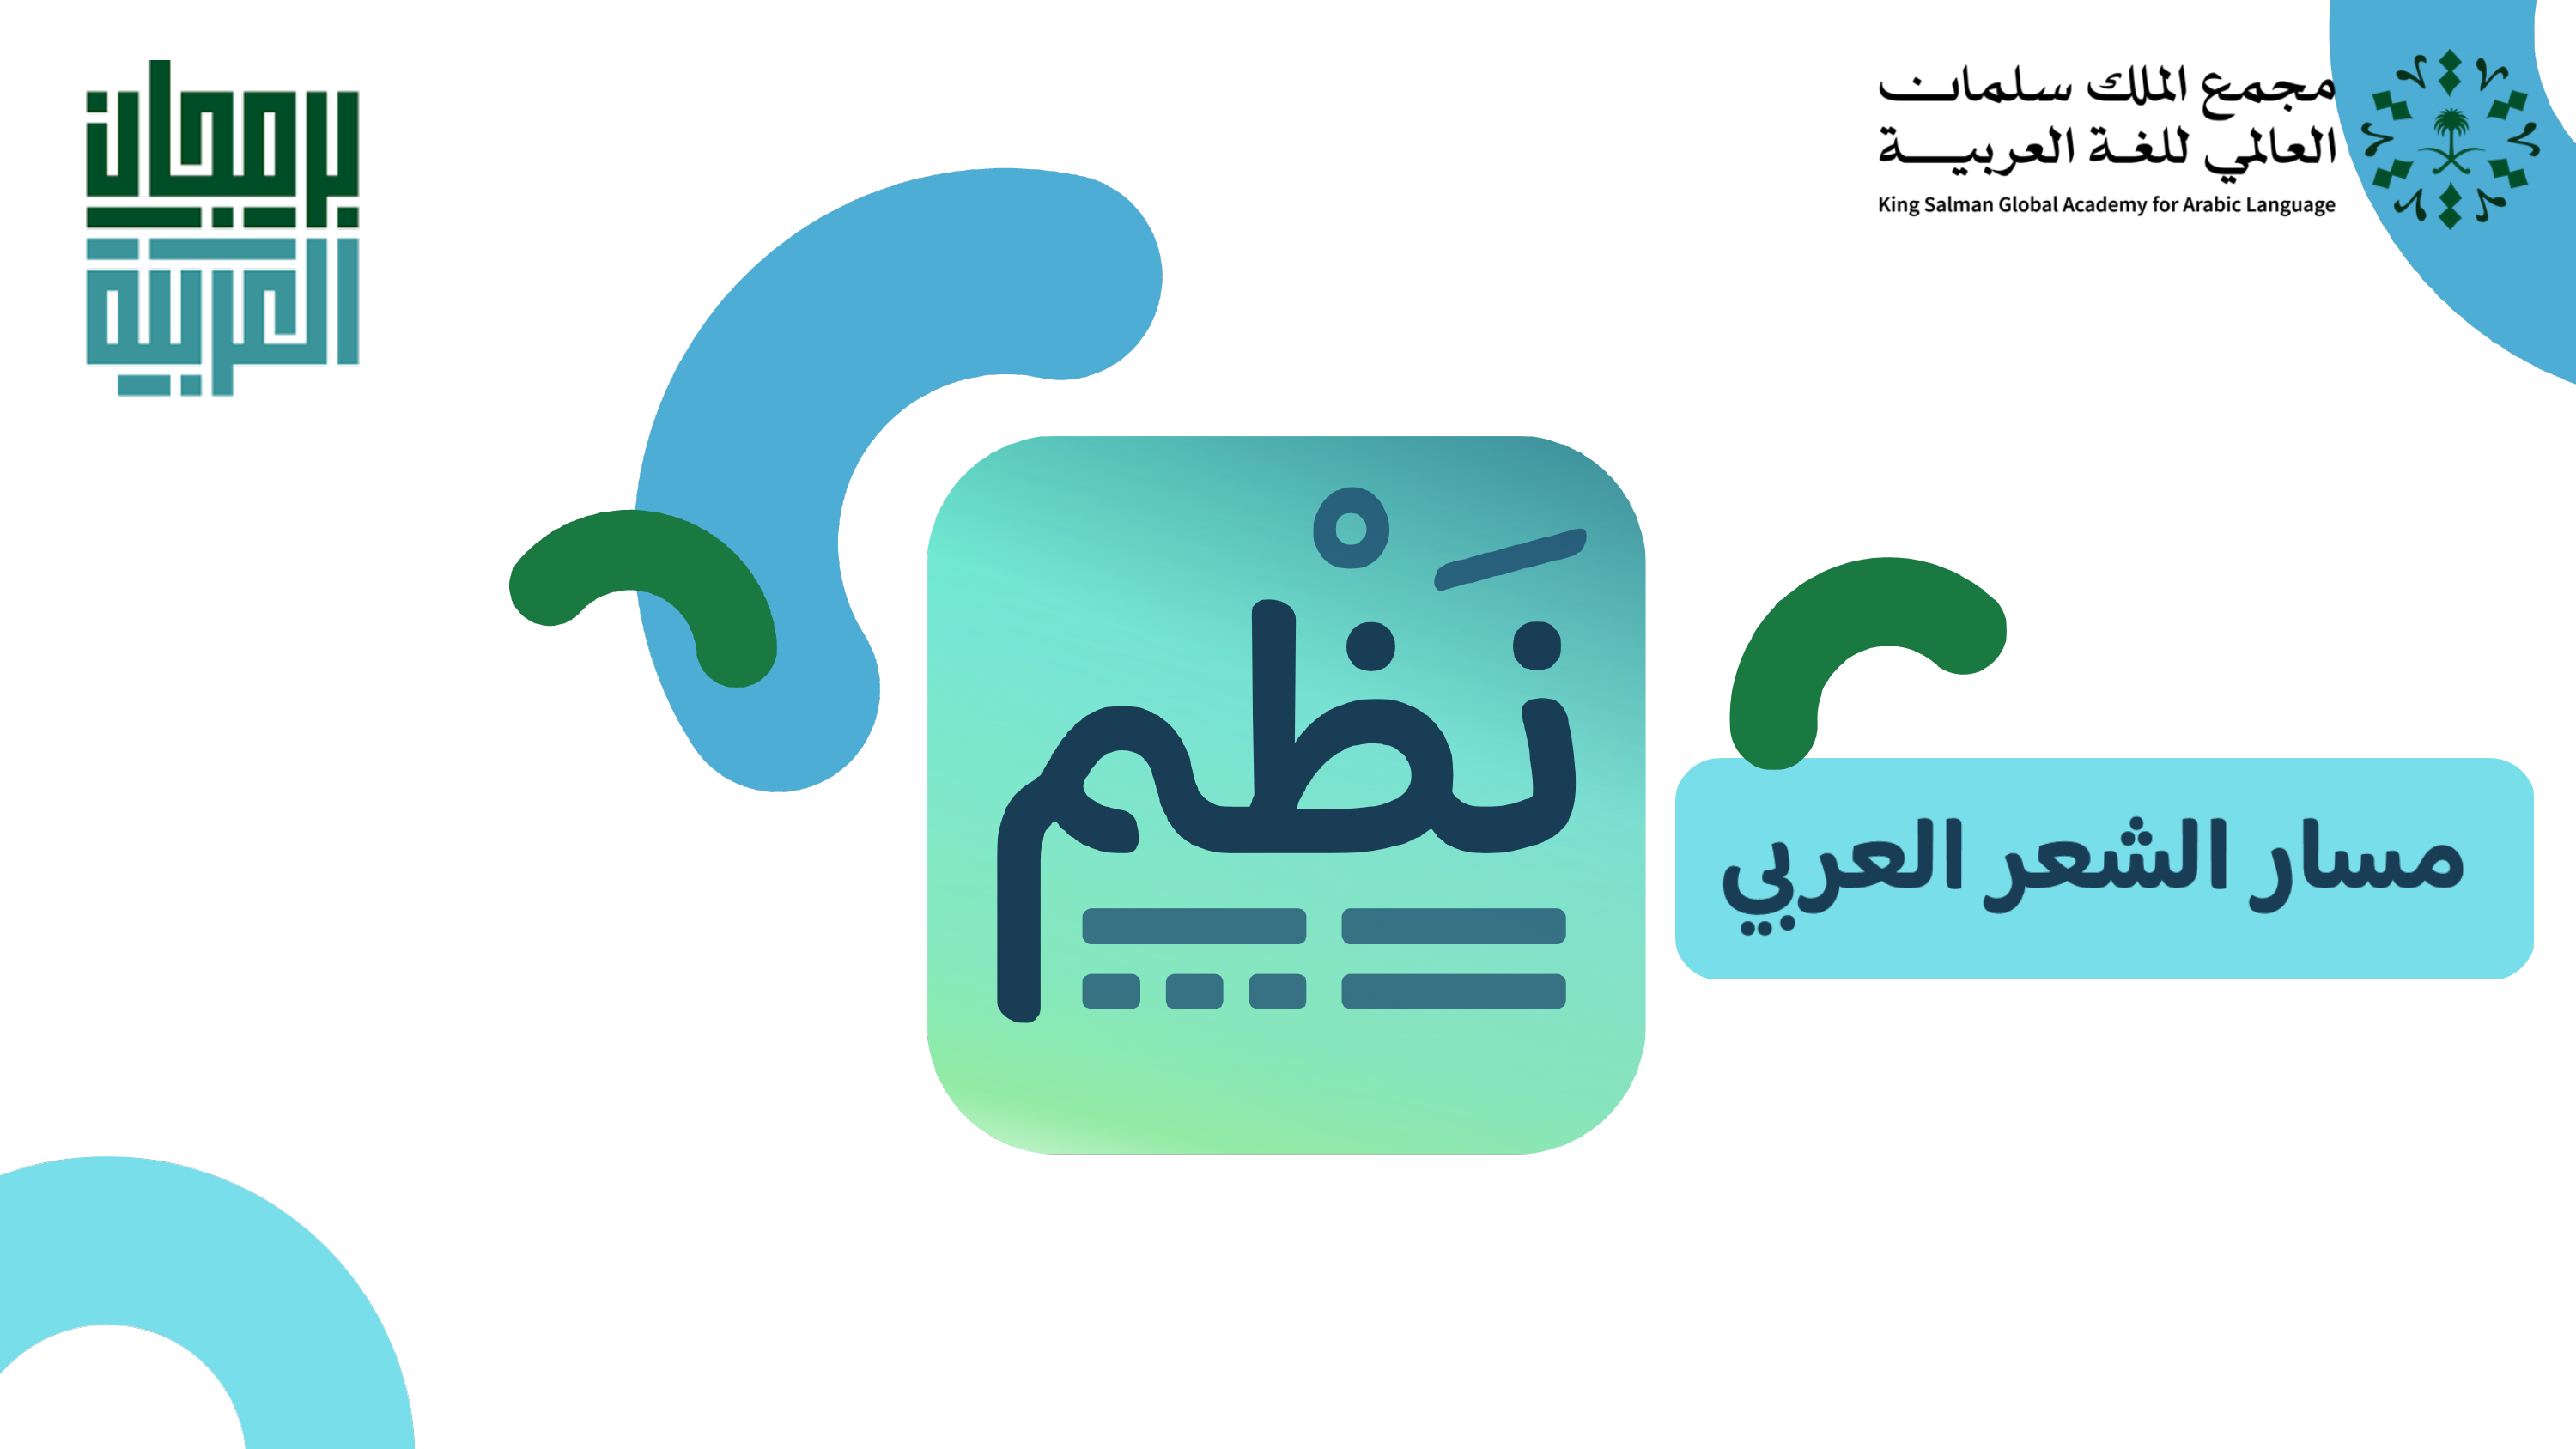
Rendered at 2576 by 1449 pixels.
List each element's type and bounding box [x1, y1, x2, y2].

picture [1878, 0, 2576, 458]
picture [86, 59, 361, 408]
picture [0, 1156, 416, 1449]
picture [507, 167, 2576, 1185]
